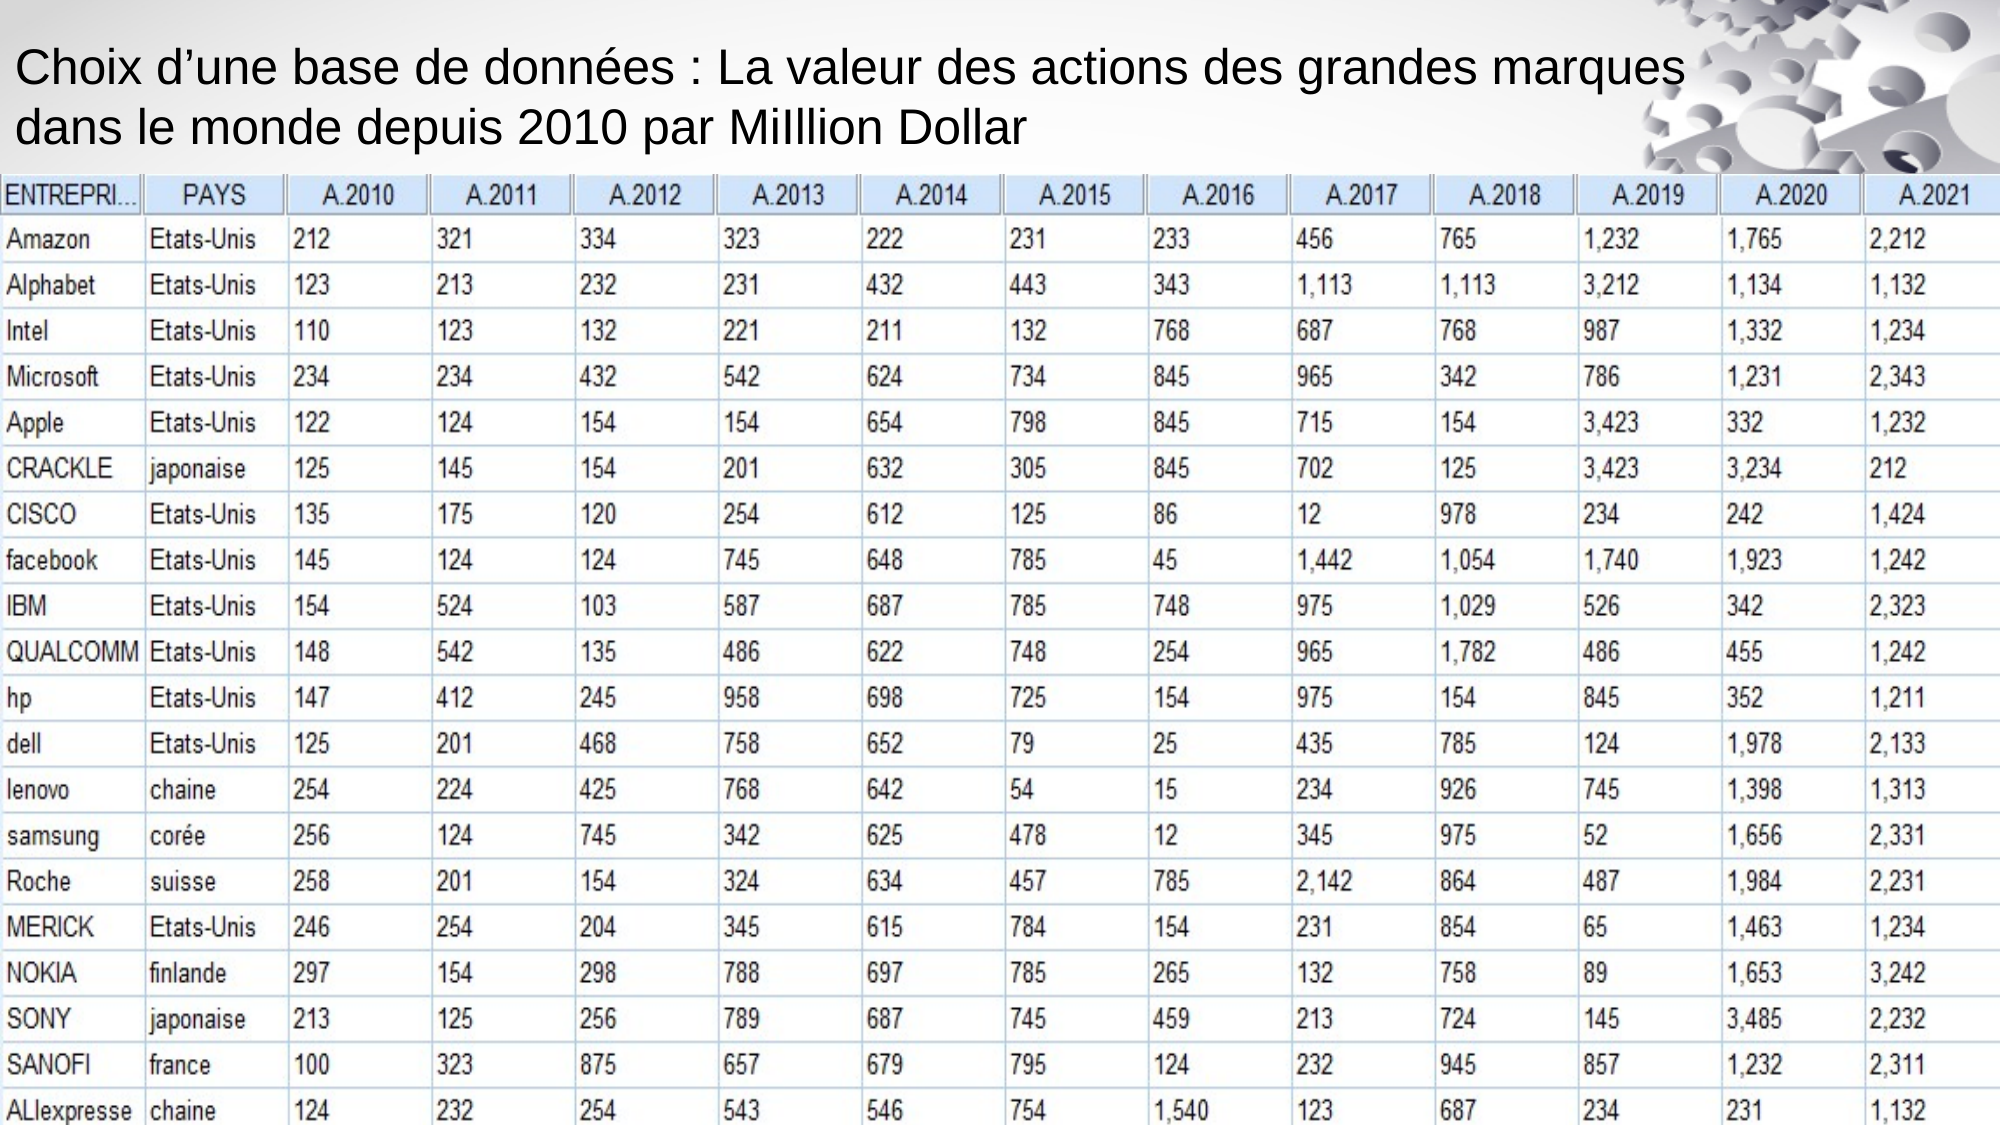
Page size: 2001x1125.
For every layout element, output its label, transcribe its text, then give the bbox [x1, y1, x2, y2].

picture [0, 0, 2000, 1125]
title Choix d’une base de données : La valeur des actions des grandes marques dans le monde depuis 2010 par MiIllion Dollar [0, 15, 1801, 174]
